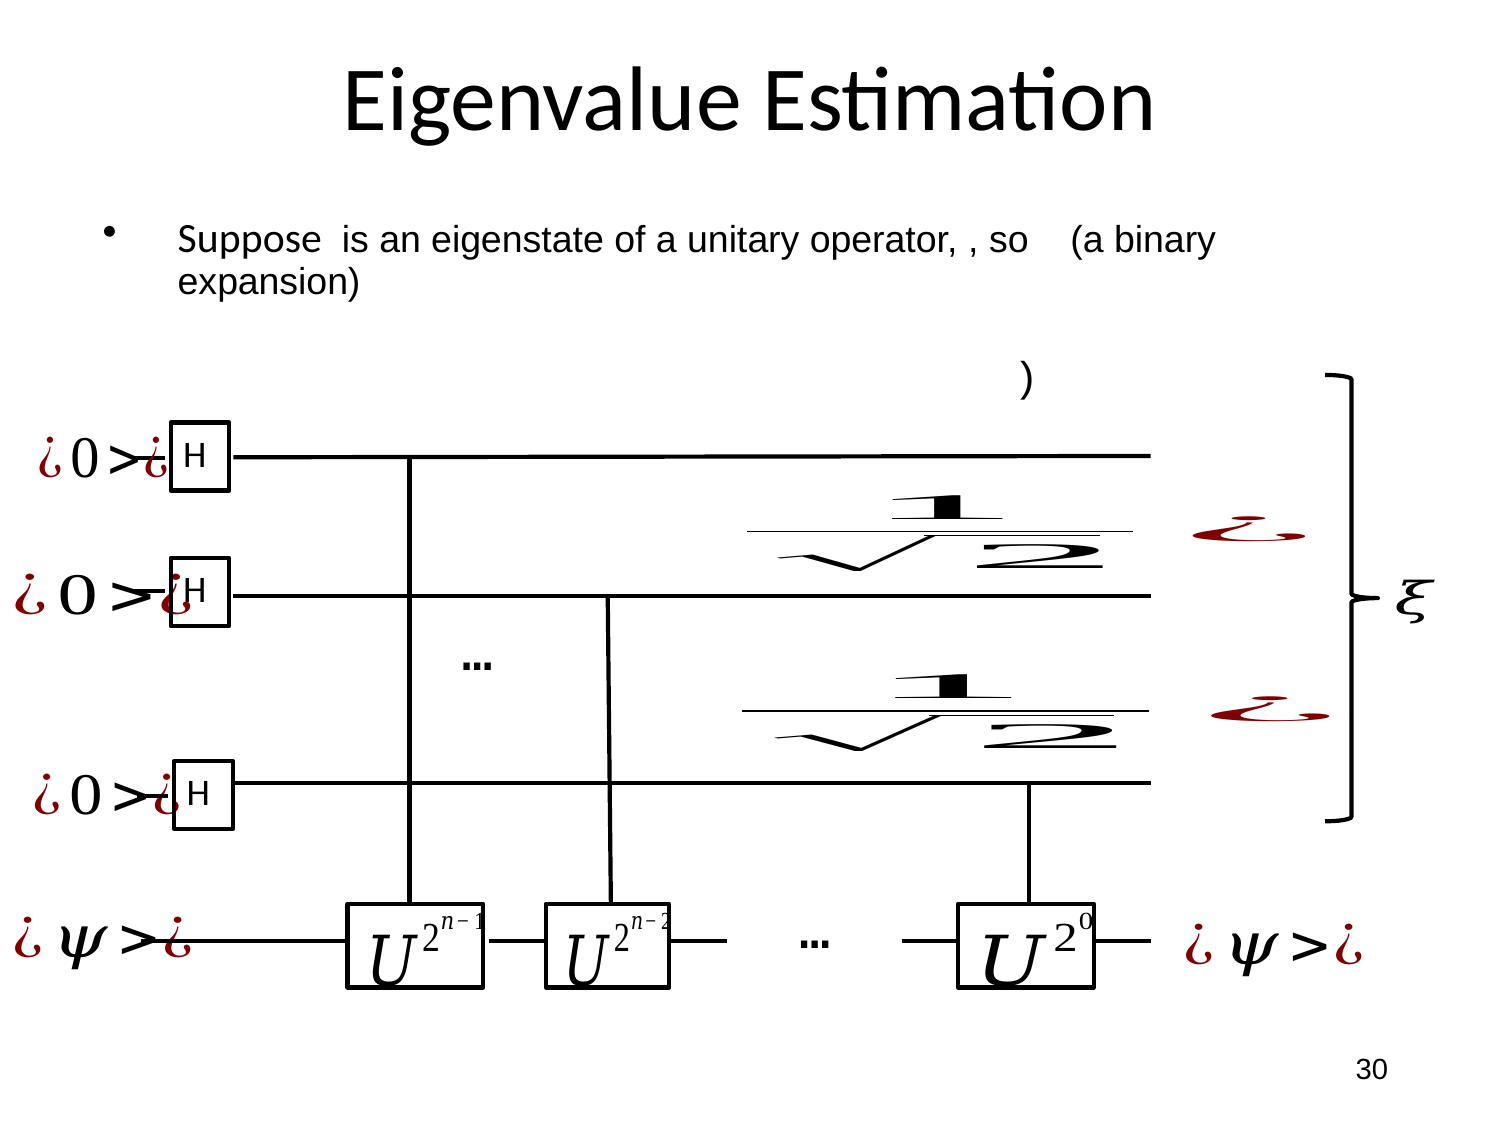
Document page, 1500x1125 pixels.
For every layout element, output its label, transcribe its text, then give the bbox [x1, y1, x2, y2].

title Eigenvalue Estimation [112, 37, 1388, 151]
slide_number 30 [1090, 1041, 1404, 1118]
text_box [12, 349, 1438, 1001]
